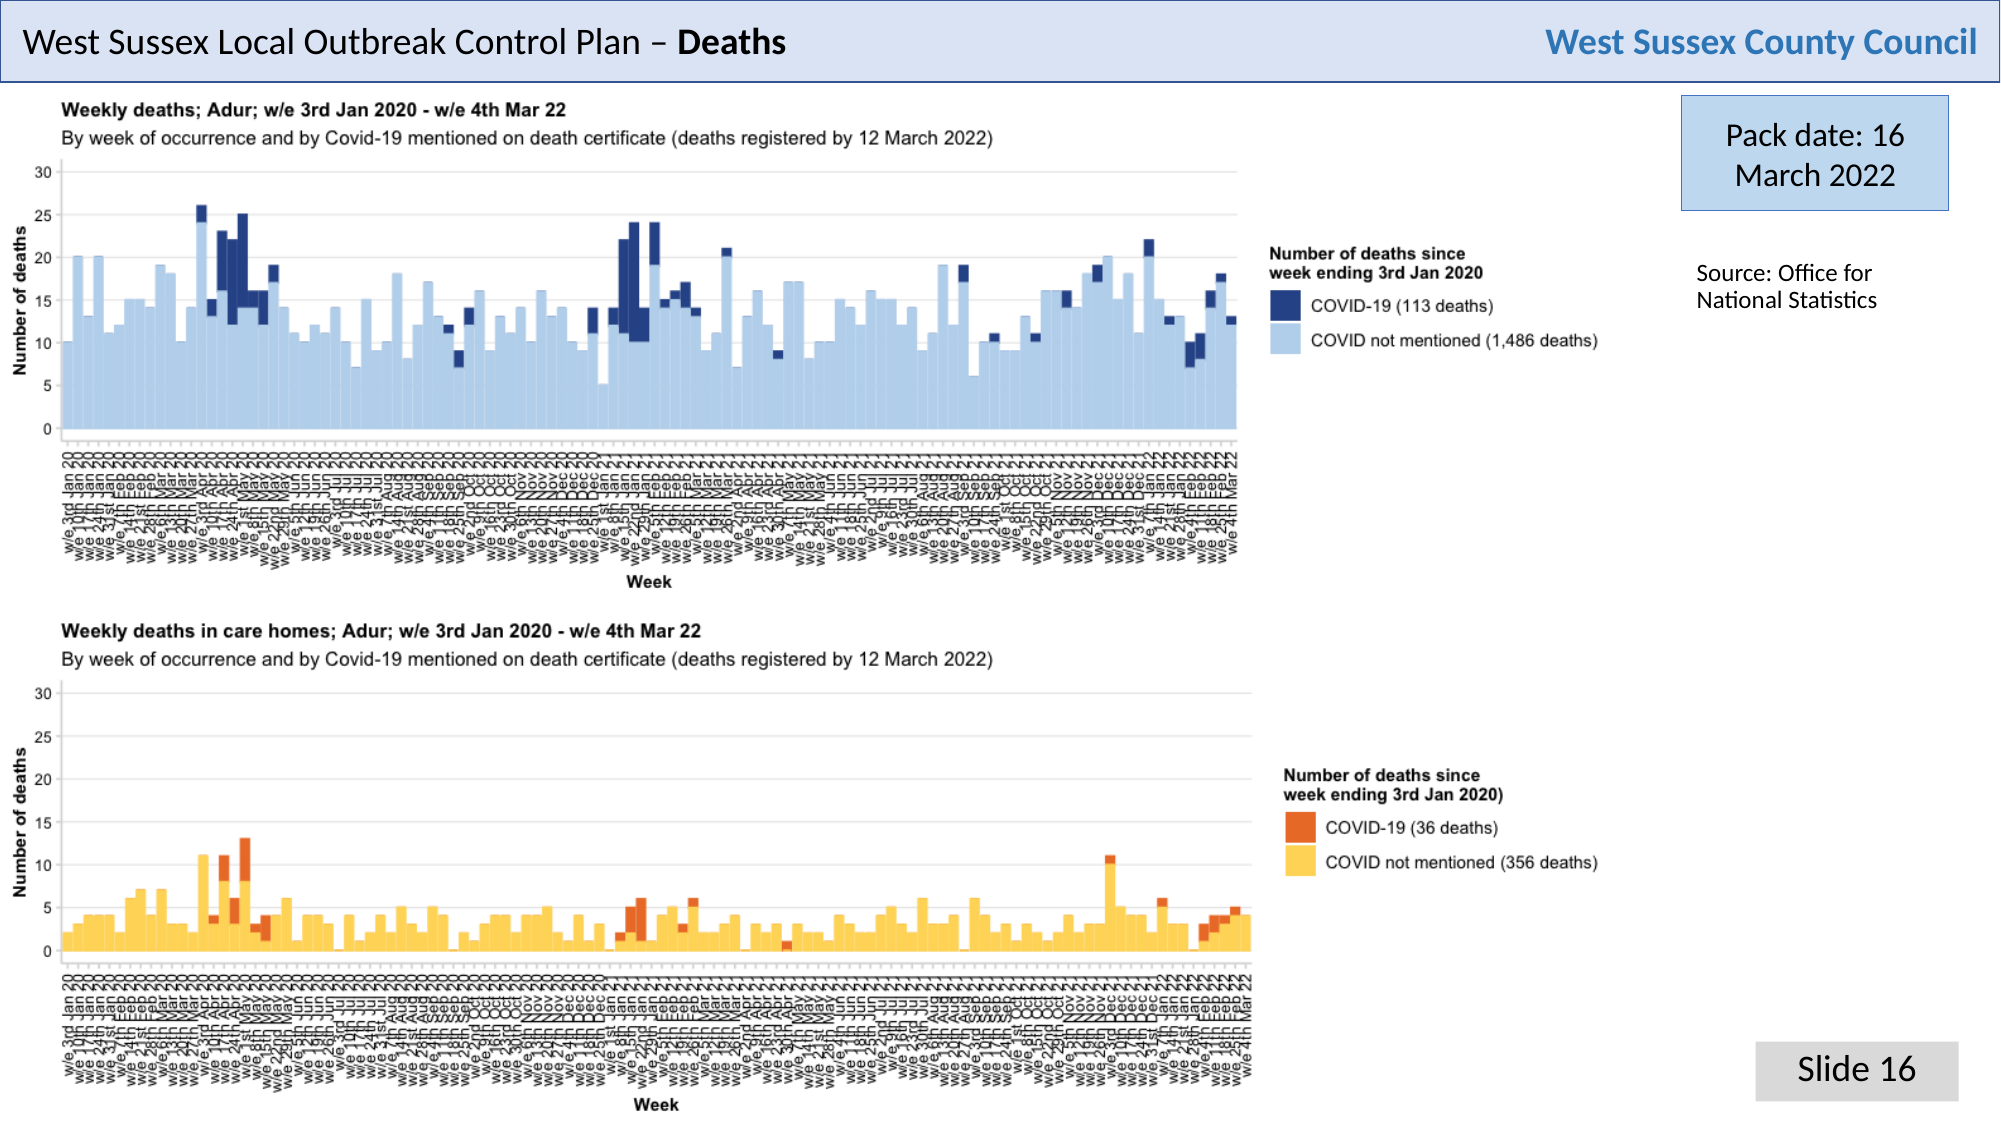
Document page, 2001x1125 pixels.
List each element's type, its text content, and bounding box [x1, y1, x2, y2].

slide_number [1681, 95, 1949, 211]
picture [3, 612, 1619, 1125]
list Source: Office for National Statistics [1681, 252, 1959, 289]
list Slide 16 [1755, 1041, 1959, 1102]
picture [3, 91, 1619, 602]
